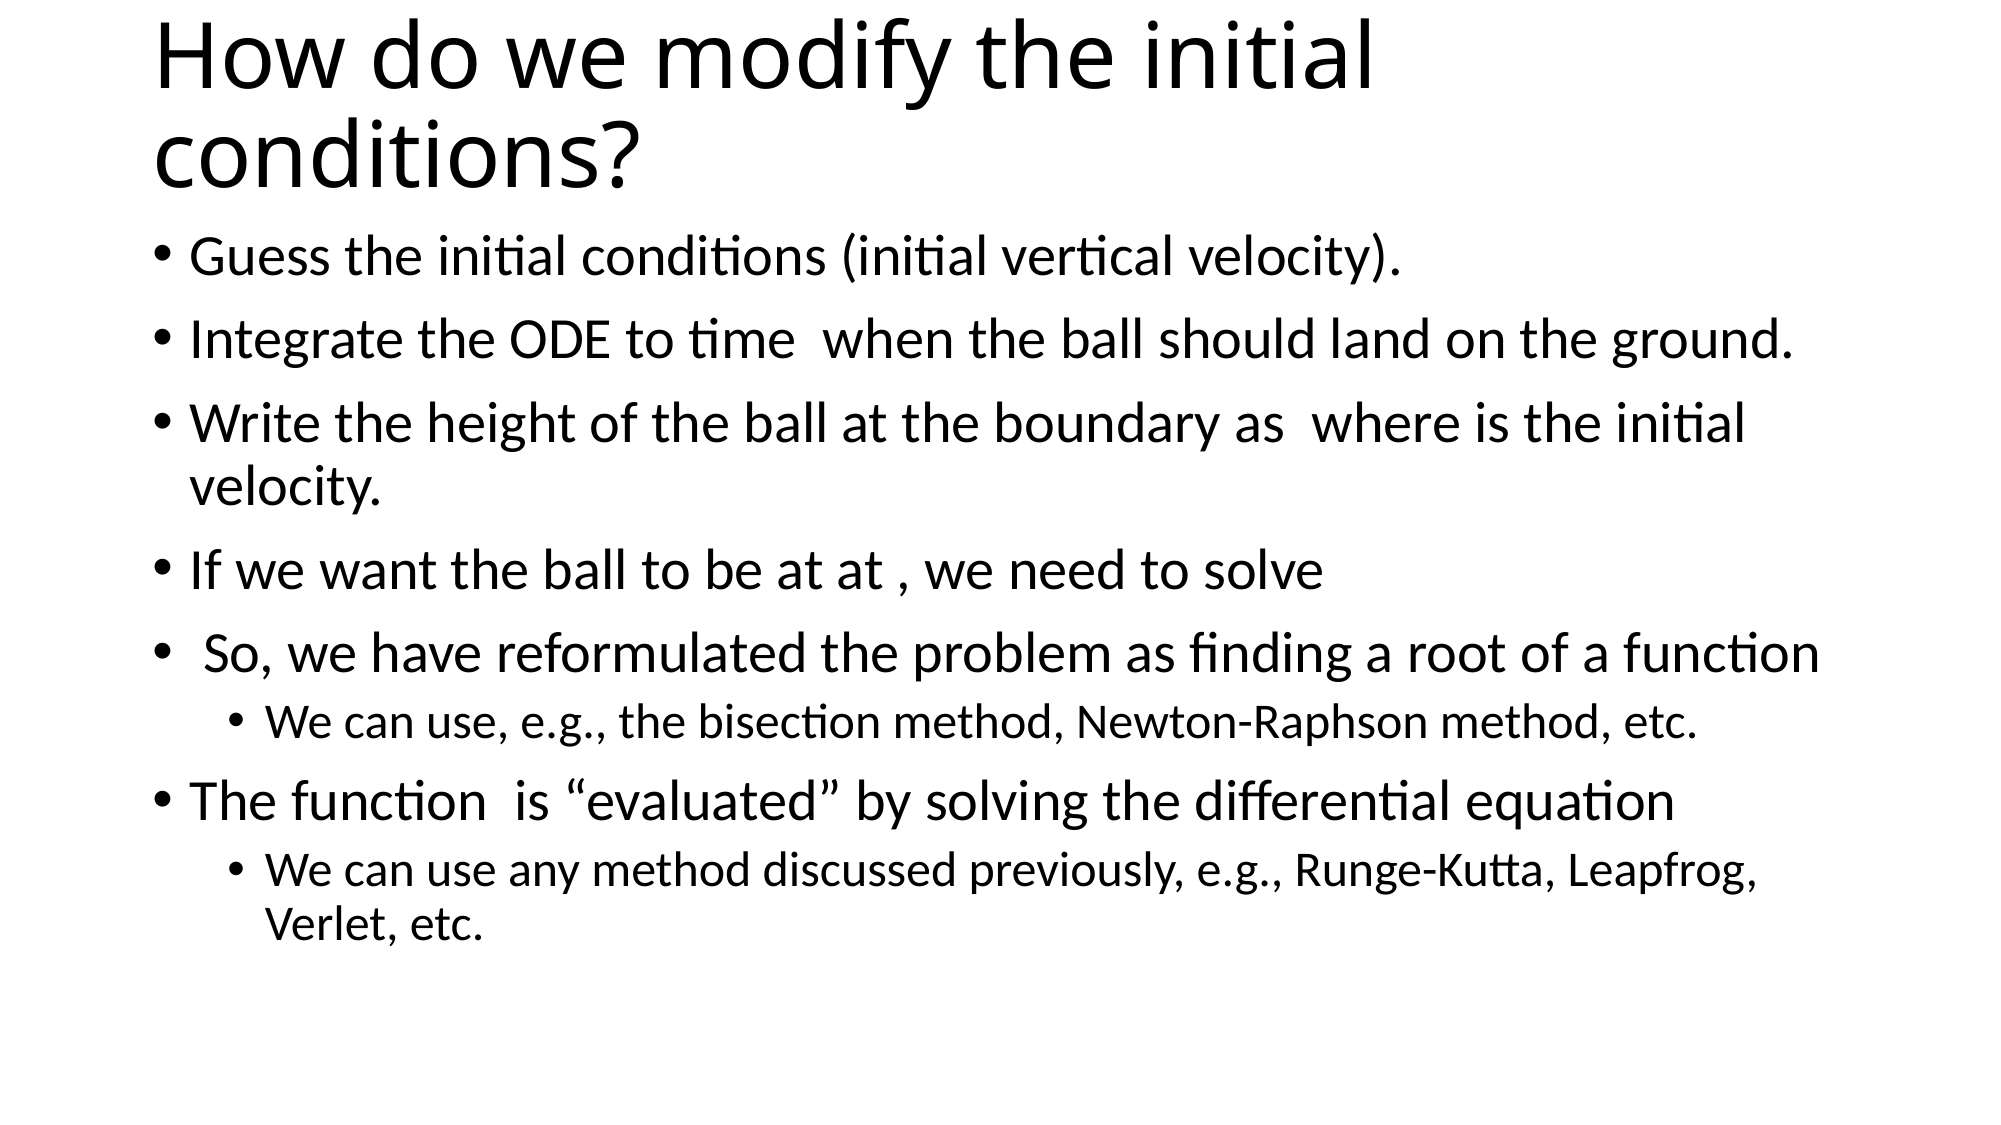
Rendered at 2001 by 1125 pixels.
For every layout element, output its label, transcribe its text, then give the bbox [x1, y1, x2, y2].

title How do we modify the initial conditions? [137, 0, 1863, 218]
